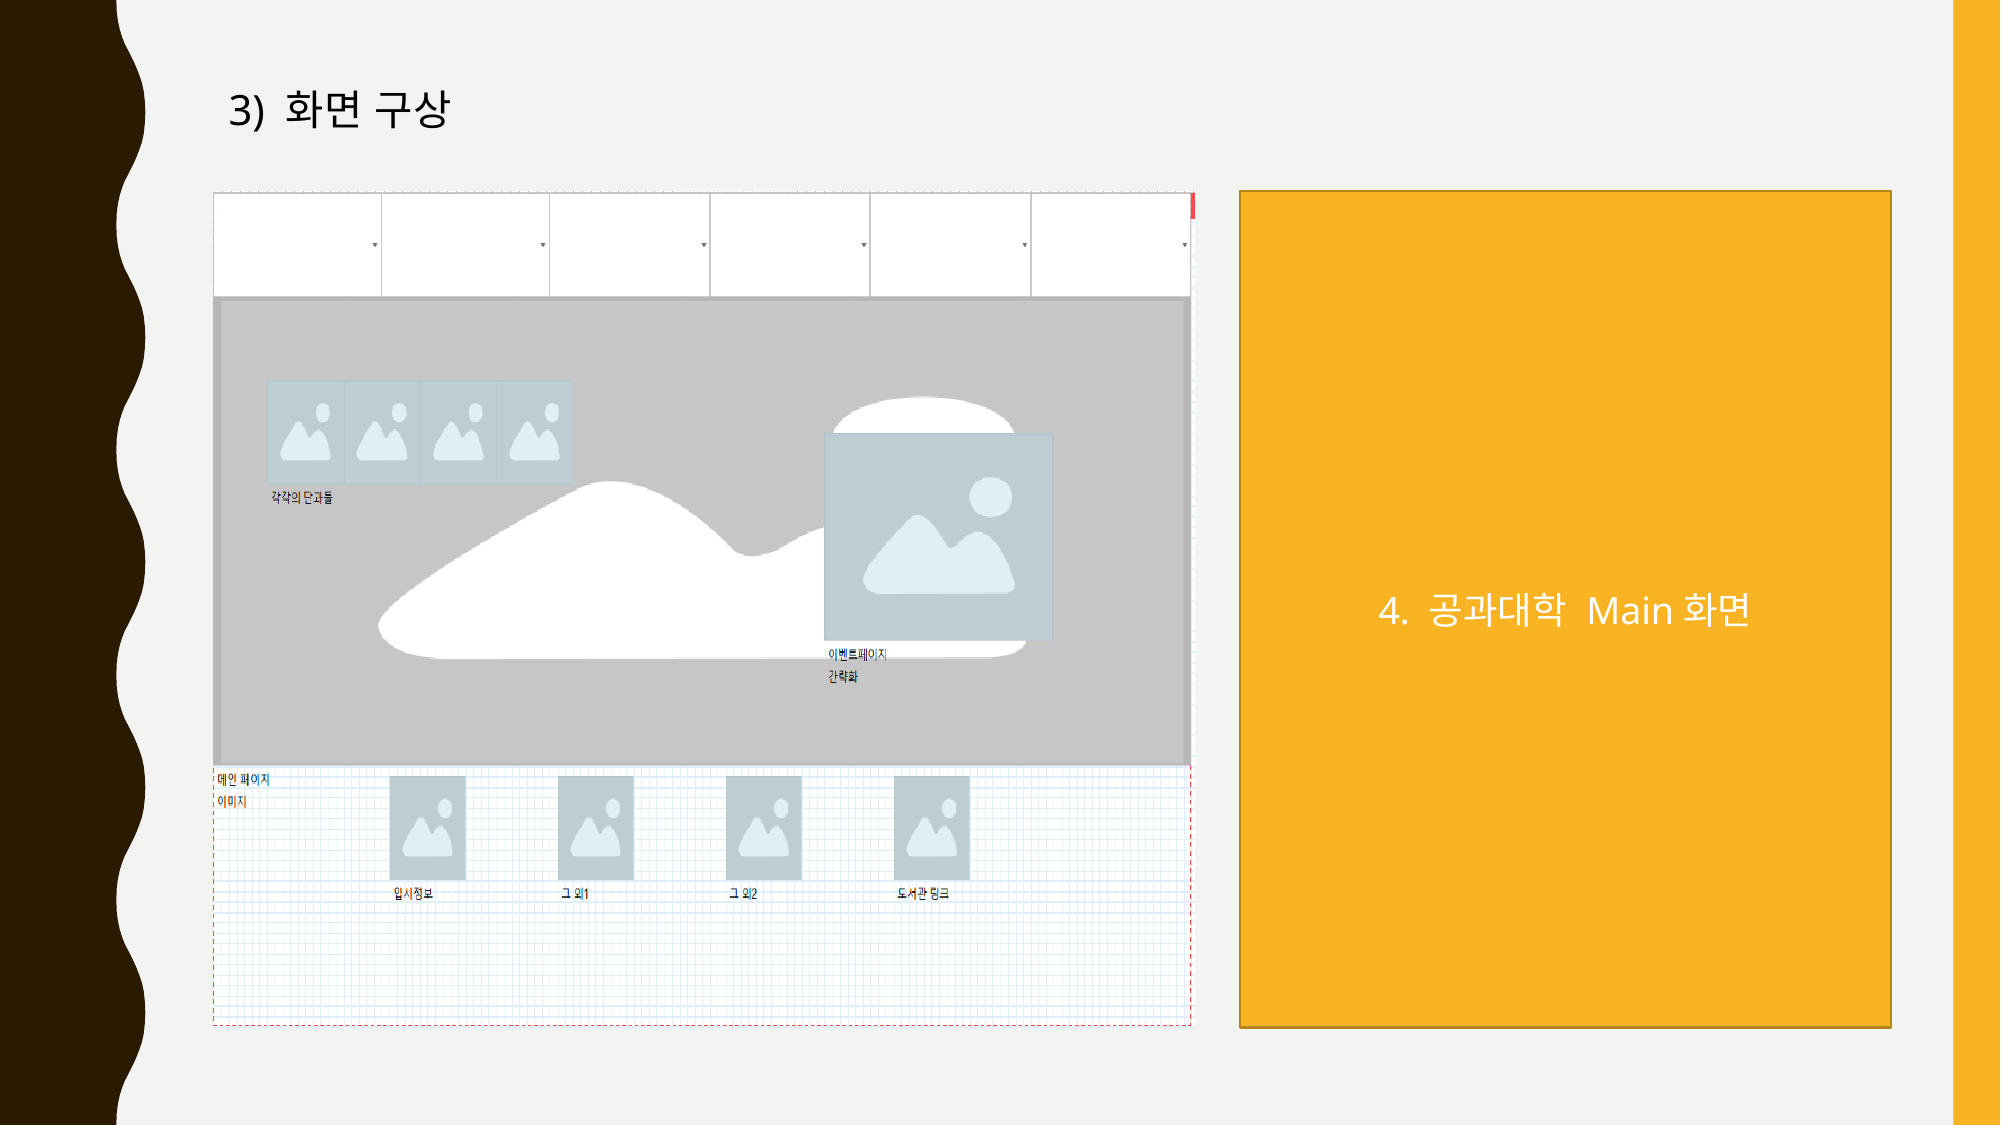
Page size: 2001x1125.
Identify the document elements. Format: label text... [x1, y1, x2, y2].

text_box 4. 공과대학 Main화면 [1239, 190, 1892, 1029]
text_box 3) 화면 구상 [213, 75, 637, 141]
picture [213, 191, 1195, 1028]
